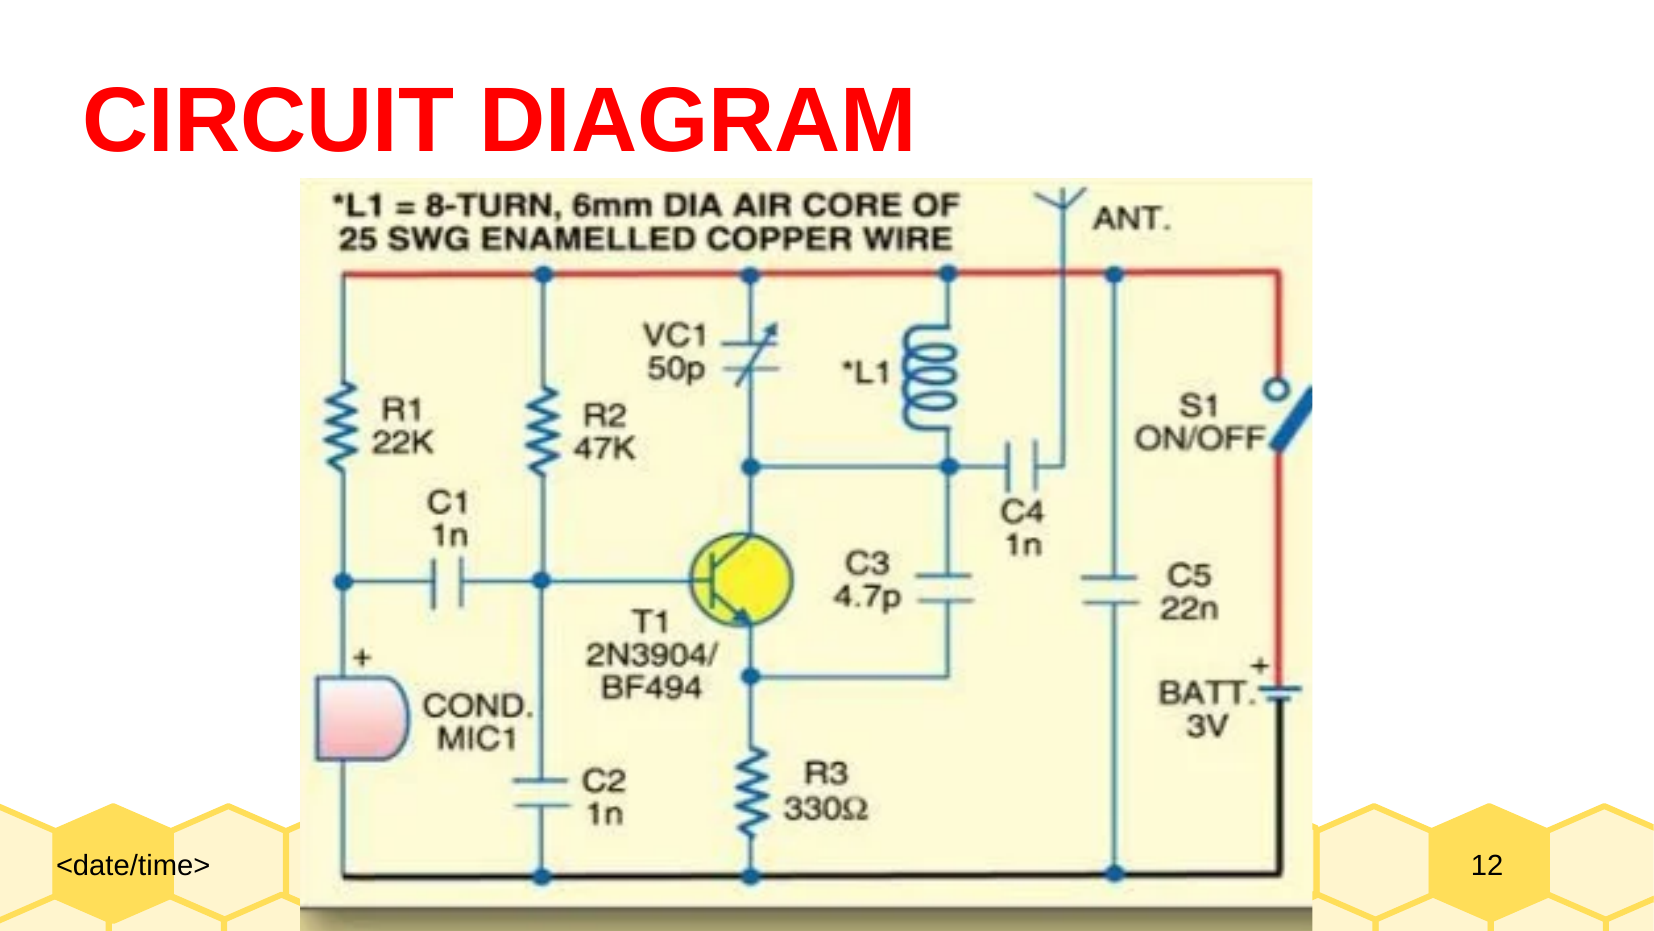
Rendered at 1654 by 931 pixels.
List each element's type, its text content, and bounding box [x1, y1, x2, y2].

picture [299, 178, 1313, 931]
title CIRCUIT DIAGRAM [82, 37, 1571, 193]
